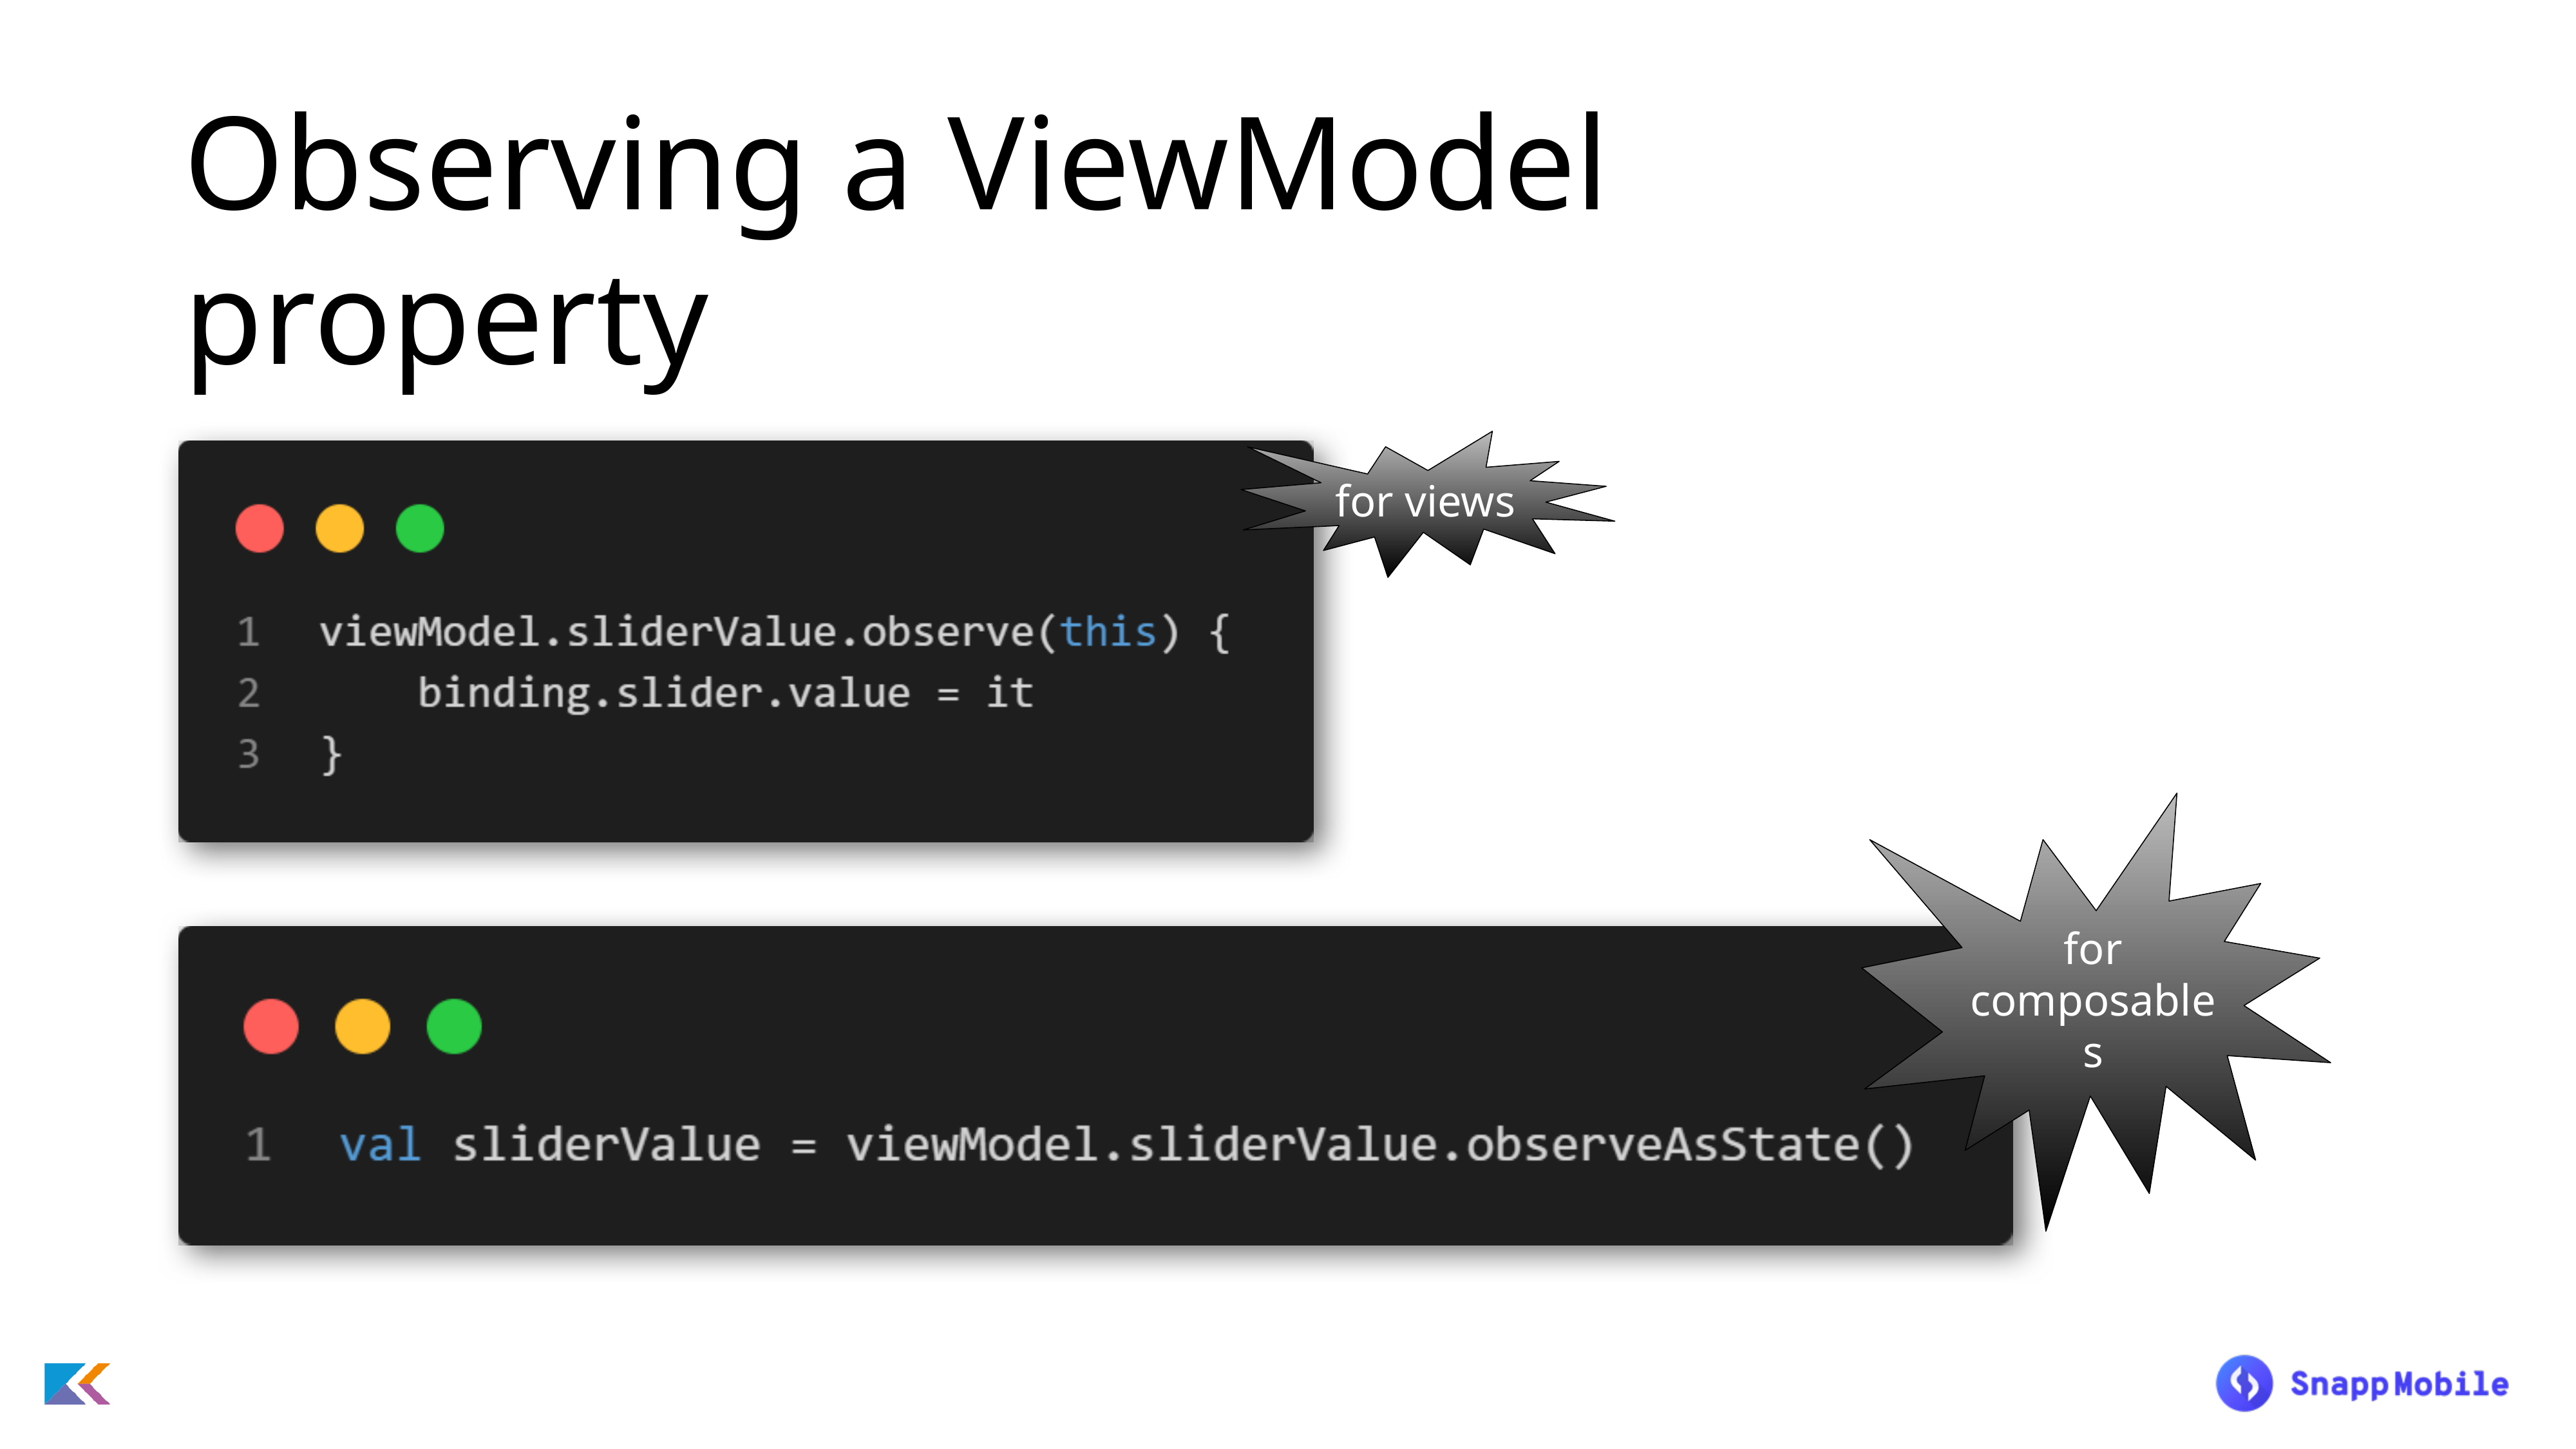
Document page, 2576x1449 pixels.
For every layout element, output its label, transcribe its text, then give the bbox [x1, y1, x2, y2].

picture [178, 440, 1314, 842]
text_box for composables [1869, 792, 2331, 1232]
text_box for views [1314, 430, 1616, 578]
title Observing a ViewModel property [178, 114, 2097, 357]
picture [2197, 1336, 2529, 1431]
picture [35, 1358, 118, 1410]
picture [178, 926, 2013, 1245]
